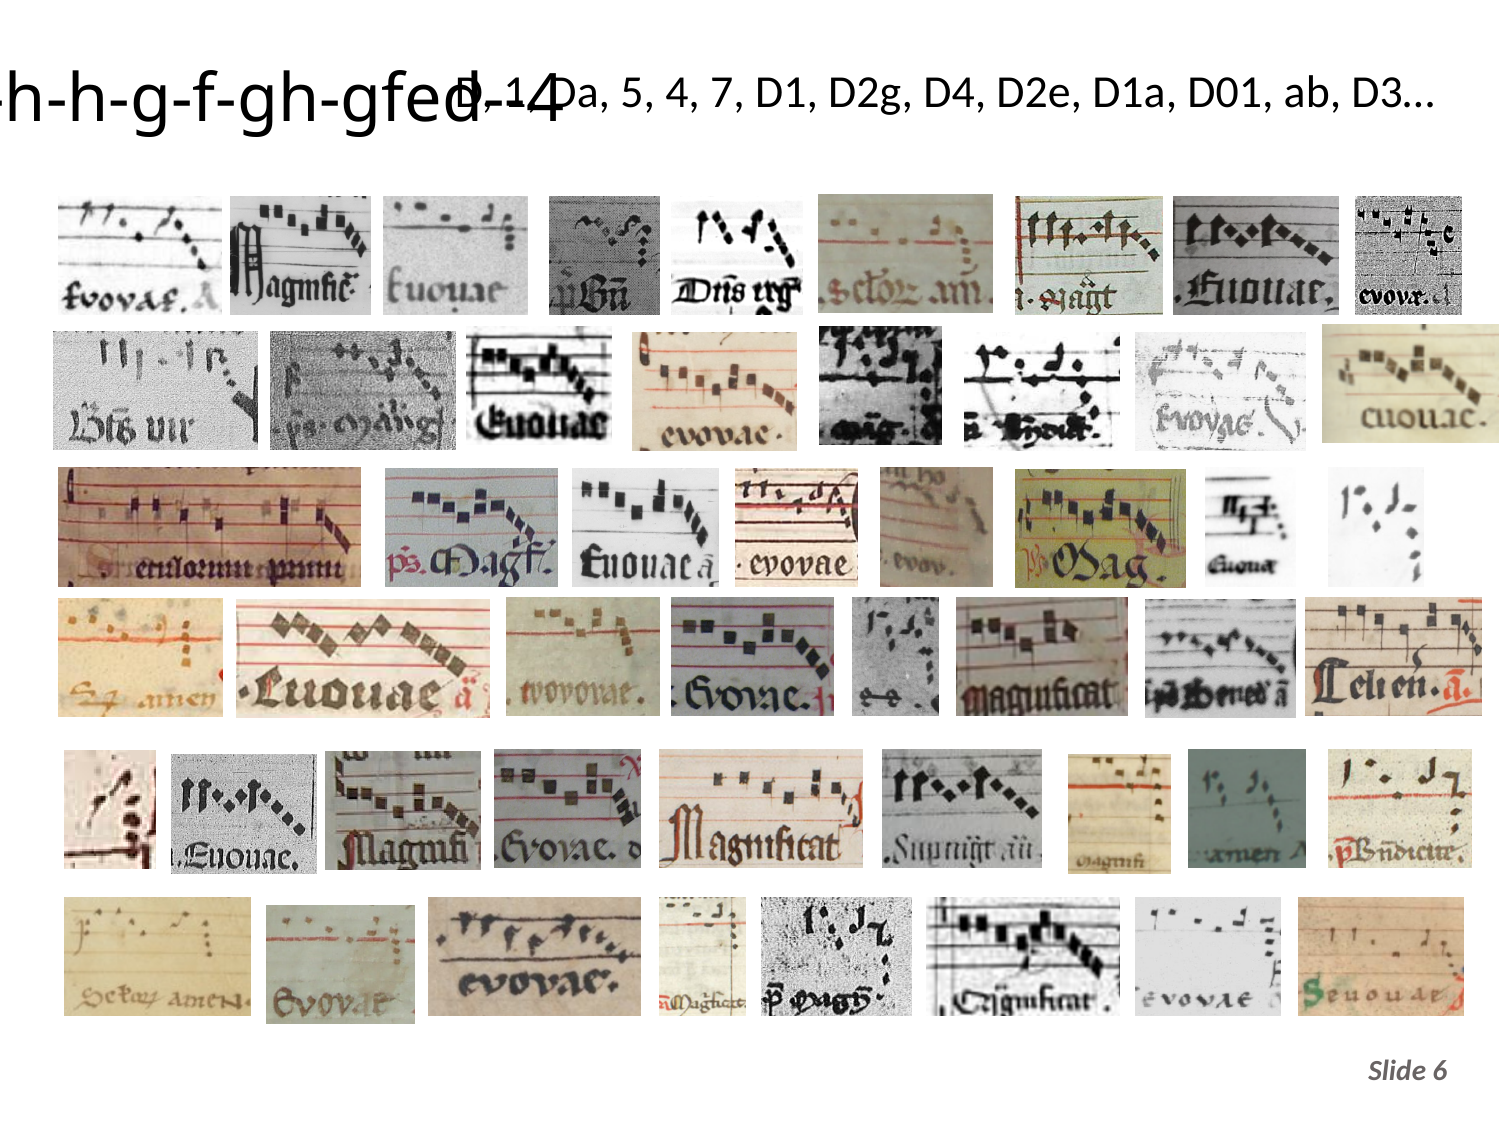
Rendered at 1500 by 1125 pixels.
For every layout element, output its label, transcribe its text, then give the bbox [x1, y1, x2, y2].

picture [1187, 749, 1306, 869]
picture [1204, 467, 1296, 587]
picture [1322, 324, 1500, 444]
text_box 1--h-h-g-f-gh-gfed--4 [0, 47, 580, 143]
picture [670, 195, 803, 315]
picture [324, 750, 482, 871]
picture [925, 897, 1121, 1017]
picture [761, 897, 913, 1017]
picture [1144, 599, 1296, 719]
picture [57, 598, 223, 718]
picture [1355, 195, 1463, 315]
picture [493, 749, 642, 869]
picture [817, 193, 994, 314]
picture [385, 468, 558, 588]
picture [955, 597, 1128, 717]
picture [465, 325, 613, 445]
picture [572, 468, 719, 588]
picture [270, 331, 457, 451]
picture [1014, 195, 1164, 315]
picture [851, 597, 939, 717]
picture [428, 897, 642, 1017]
picture [383, 195, 529, 315]
picture [1304, 597, 1483, 717]
picture [882, 749, 1042, 869]
picture [1327, 749, 1472, 869]
picture [52, 331, 259, 451]
picture [1068, 754, 1172, 874]
picture [670, 597, 834, 717]
picture [963, 331, 1121, 452]
picture [1327, 467, 1424, 587]
picture [63, 749, 156, 870]
picture [548, 195, 660, 315]
picture [57, 195, 222, 315]
picture [1134, 331, 1306, 452]
picture [1172, 195, 1340, 315]
picture [1014, 469, 1186, 589]
picture [235, 599, 491, 719]
picture [632, 331, 797, 452]
picture [819, 325, 943, 445]
picture [735, 468, 858, 588]
picture [57, 467, 361, 587]
picture [1297, 896, 1464, 1016]
picture [171, 754, 318, 874]
picture [229, 195, 372, 315]
picture [1134, 897, 1282, 1017]
picture [505, 597, 660, 717]
picture [658, 897, 747, 1017]
picture [63, 897, 251, 1017]
picture [658, 749, 863, 869]
picture [266, 904, 416, 1024]
text_box D, 1, Da, 5, 4, 7, D1, D2g, D4, D2e, D1a, D01, ab, D3… [439, 54, 1462, 125]
picture [880, 467, 994, 587]
text_box Slide 6 [1171, 1043, 1462, 1094]
